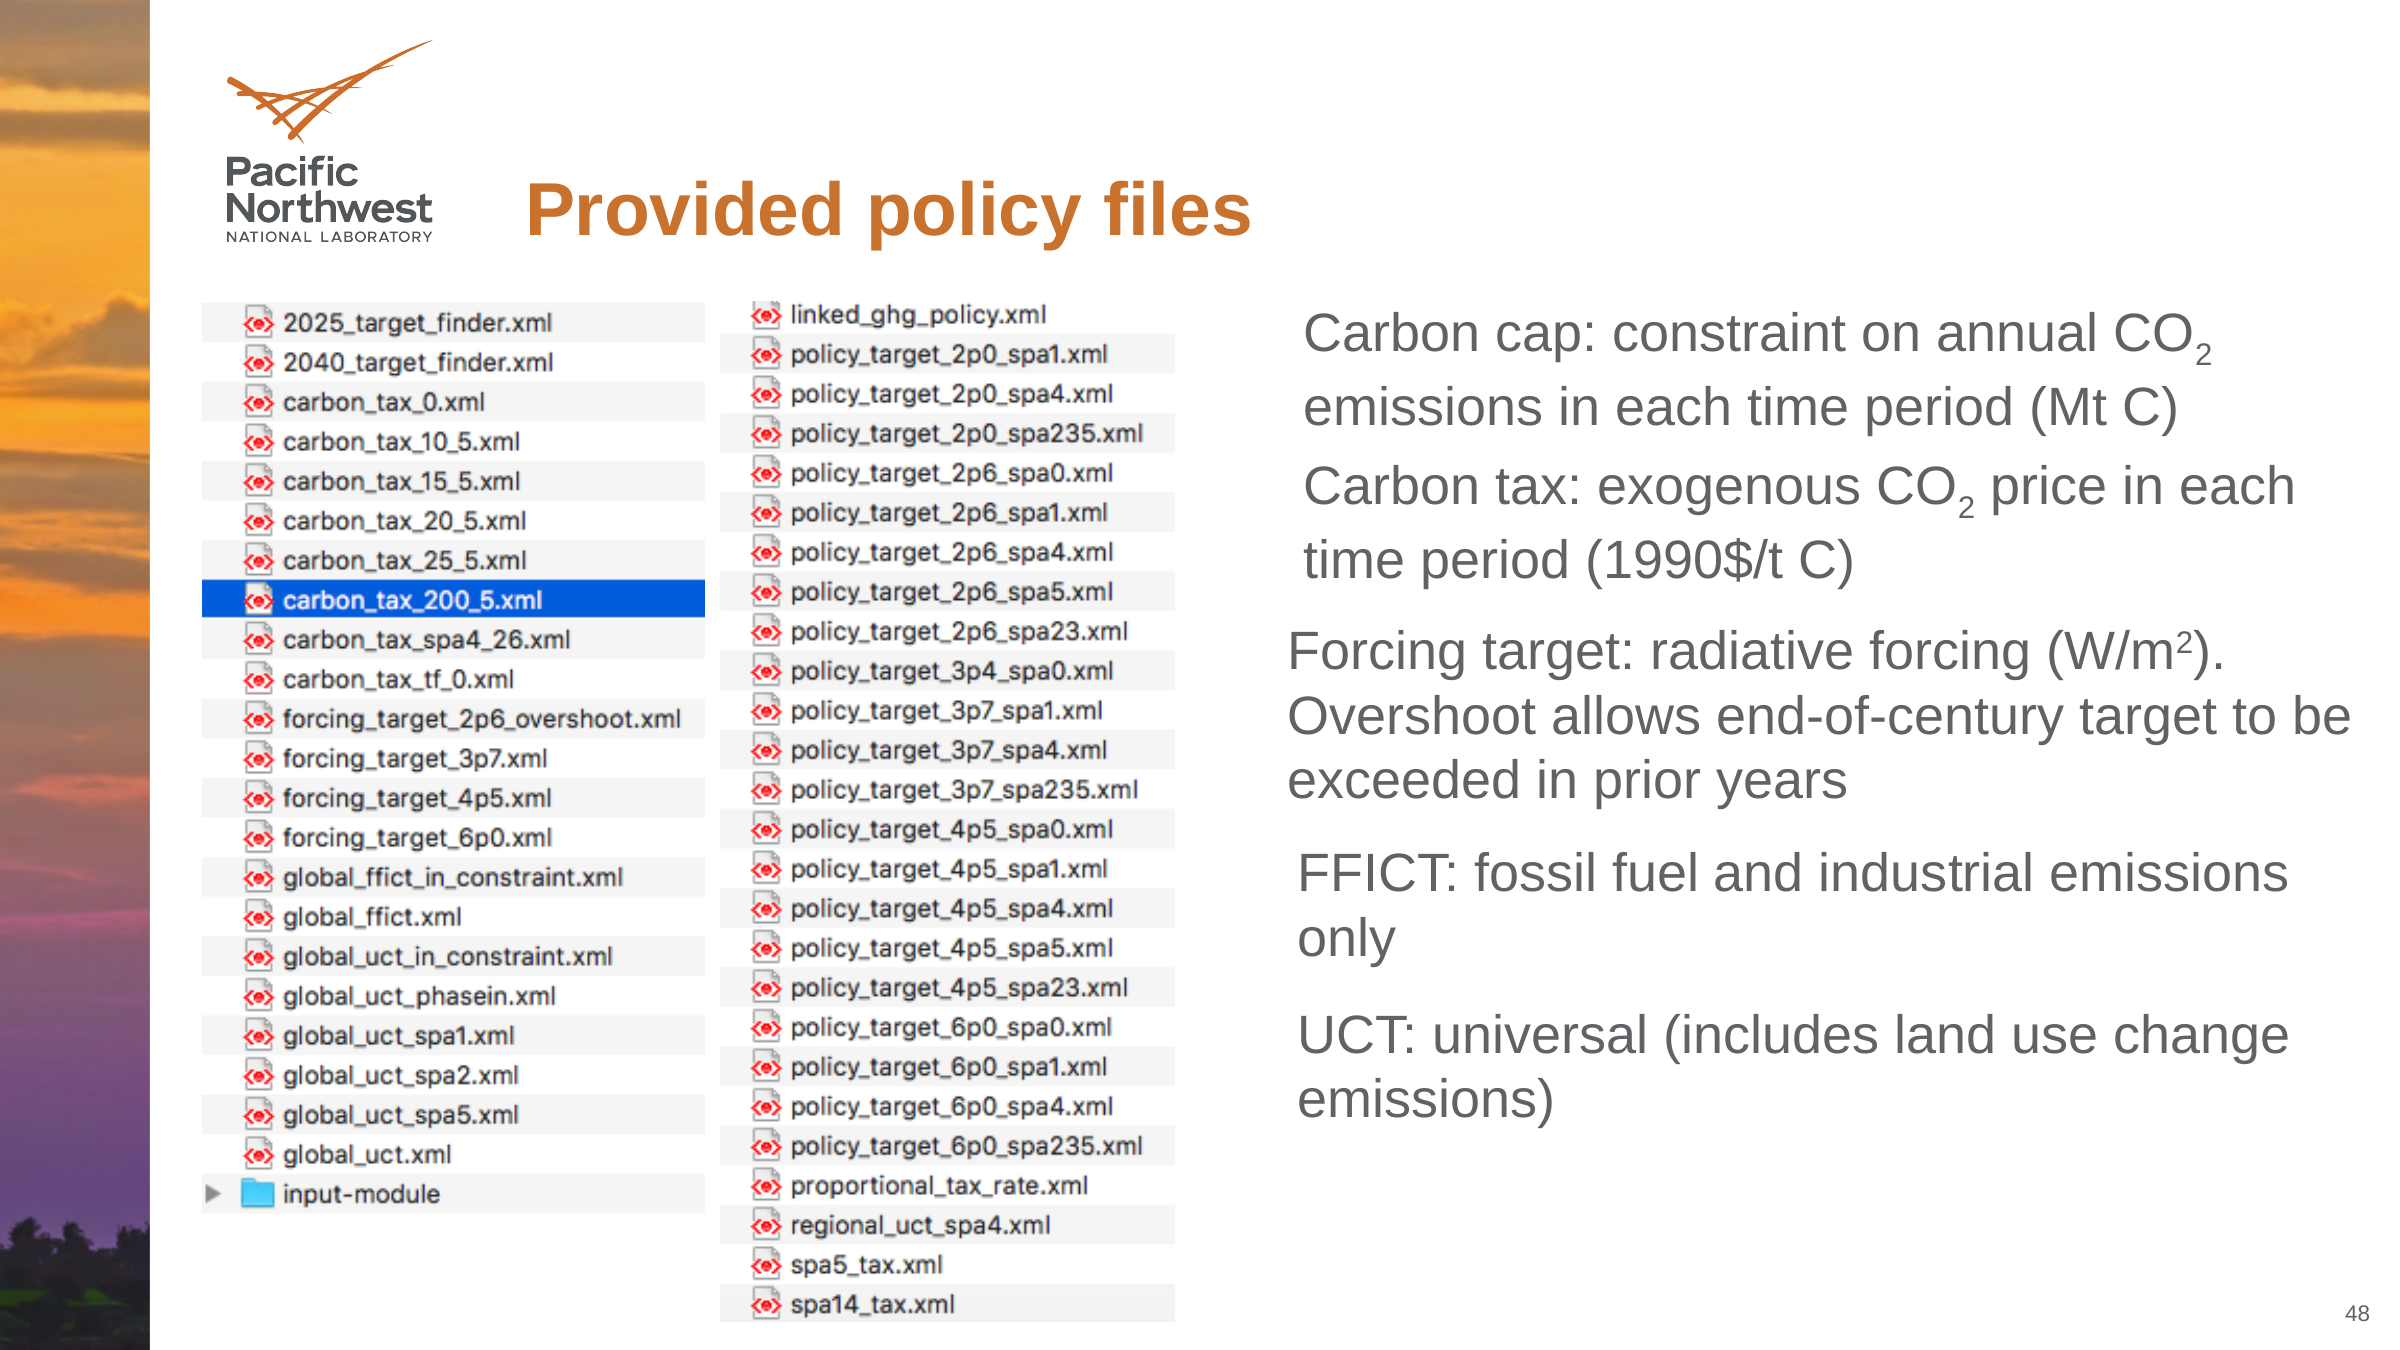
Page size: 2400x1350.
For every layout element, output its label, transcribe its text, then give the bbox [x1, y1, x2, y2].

text_box Carbon cap: constraint on annual CO2 emissions in each time period (Mt C) [1289, 290, 2400, 443]
text_box Carbon tax: exogenous CO2 price in each time period (1990$/t C) [1289, 443, 2400, 597]
picture [225, 38, 435, 244]
text_box FFICT: fossil fuel and industrial emissions only [1282, 830, 2370, 975]
picture [0, 0, 149, 1350]
title Provided policy files [525, 44, 2325, 260]
text_box UCT: universal (includes land use change emissions) [1282, 991, 2400, 1136]
picture [720, 301, 1175, 1322]
slide_number 48 [2295, 1275, 2370, 1350]
picture [202, 301, 705, 1216]
text_box Forcing target: radiative forcing (W/m2). Overshoot allows end-of-century target to be exceeded in prior years [1273, 608, 2370, 817]
